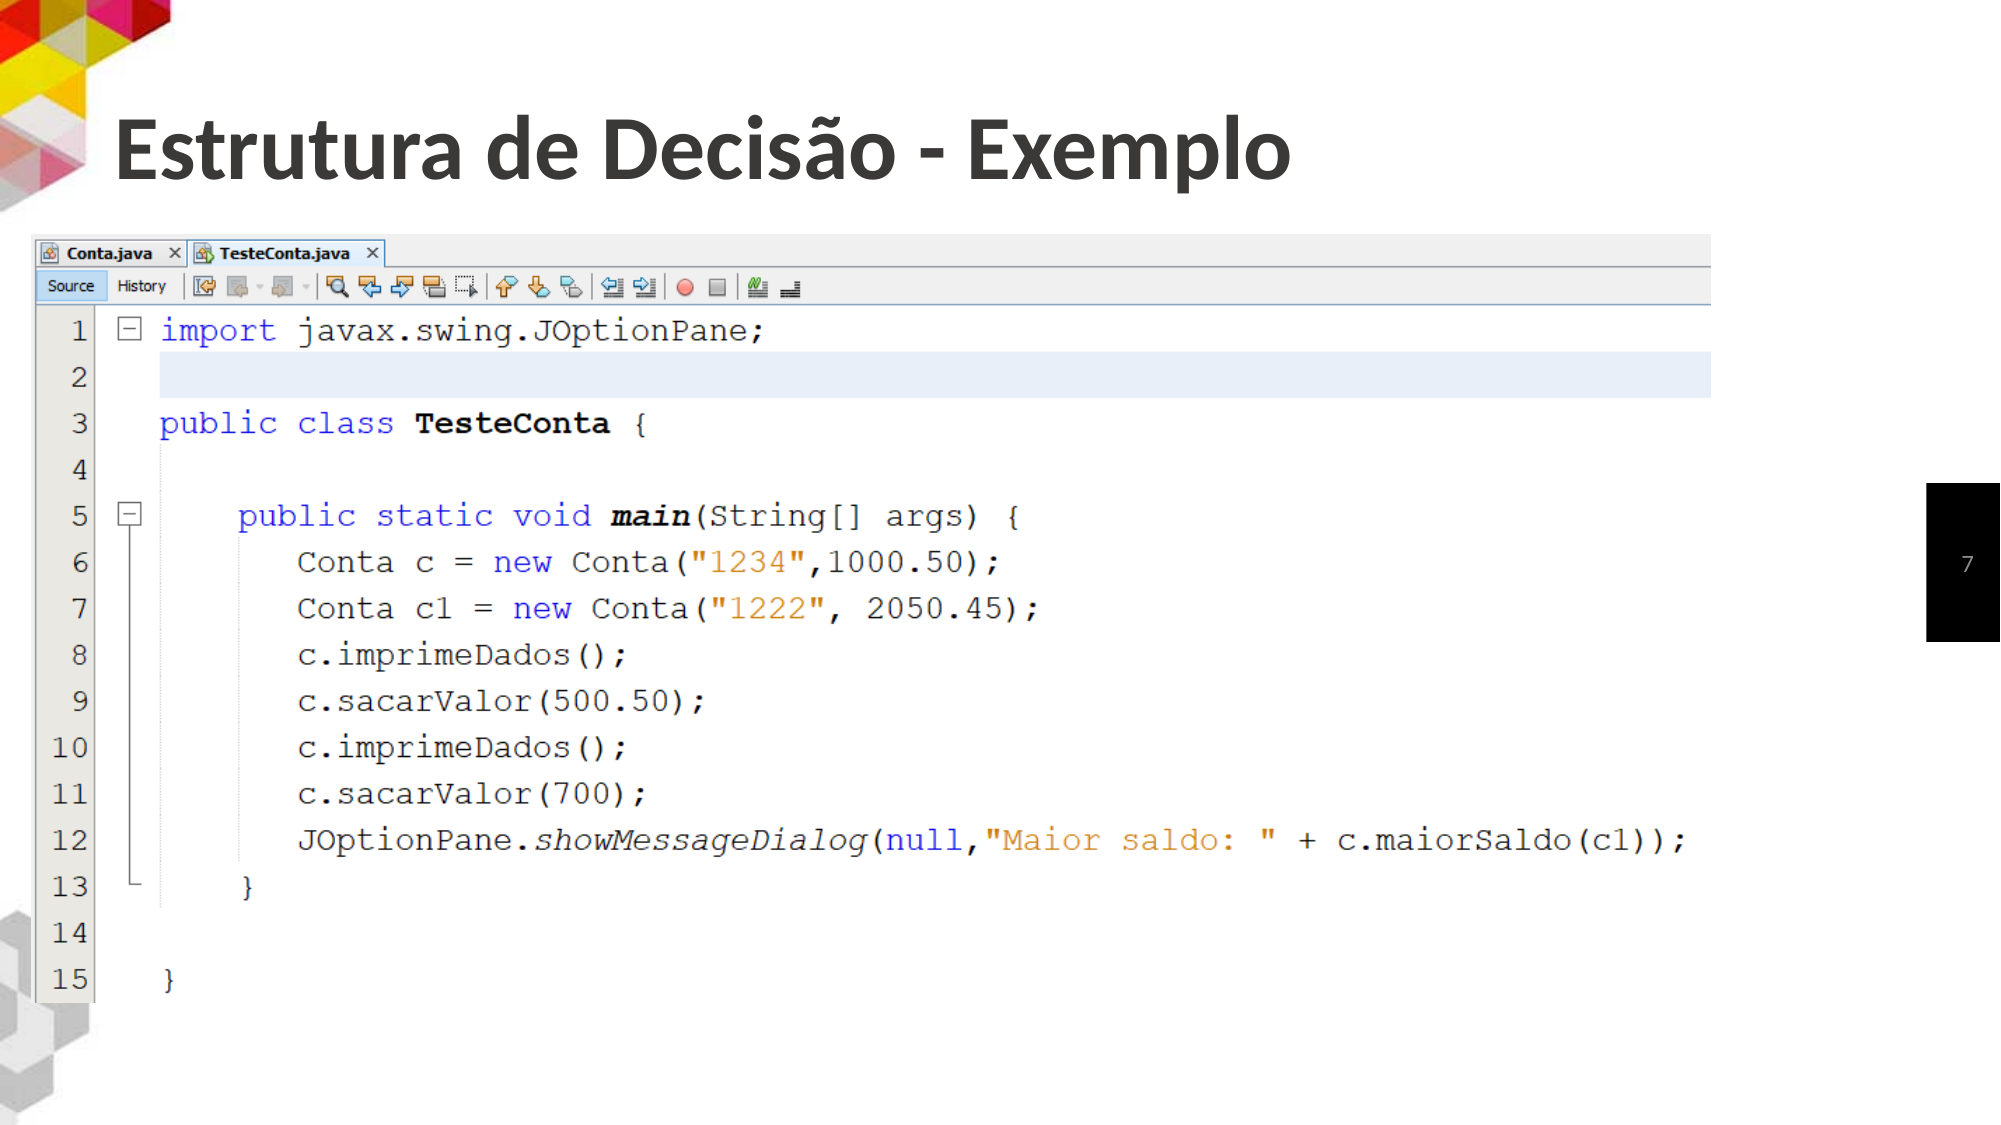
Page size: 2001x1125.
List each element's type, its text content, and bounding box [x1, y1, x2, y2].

picture [31, 234, 1711, 1003]
title Estrutura de Decisão - Exemplo [99, 26, 1875, 214]
slide_number 7 [1915, 482, 1990, 642]
